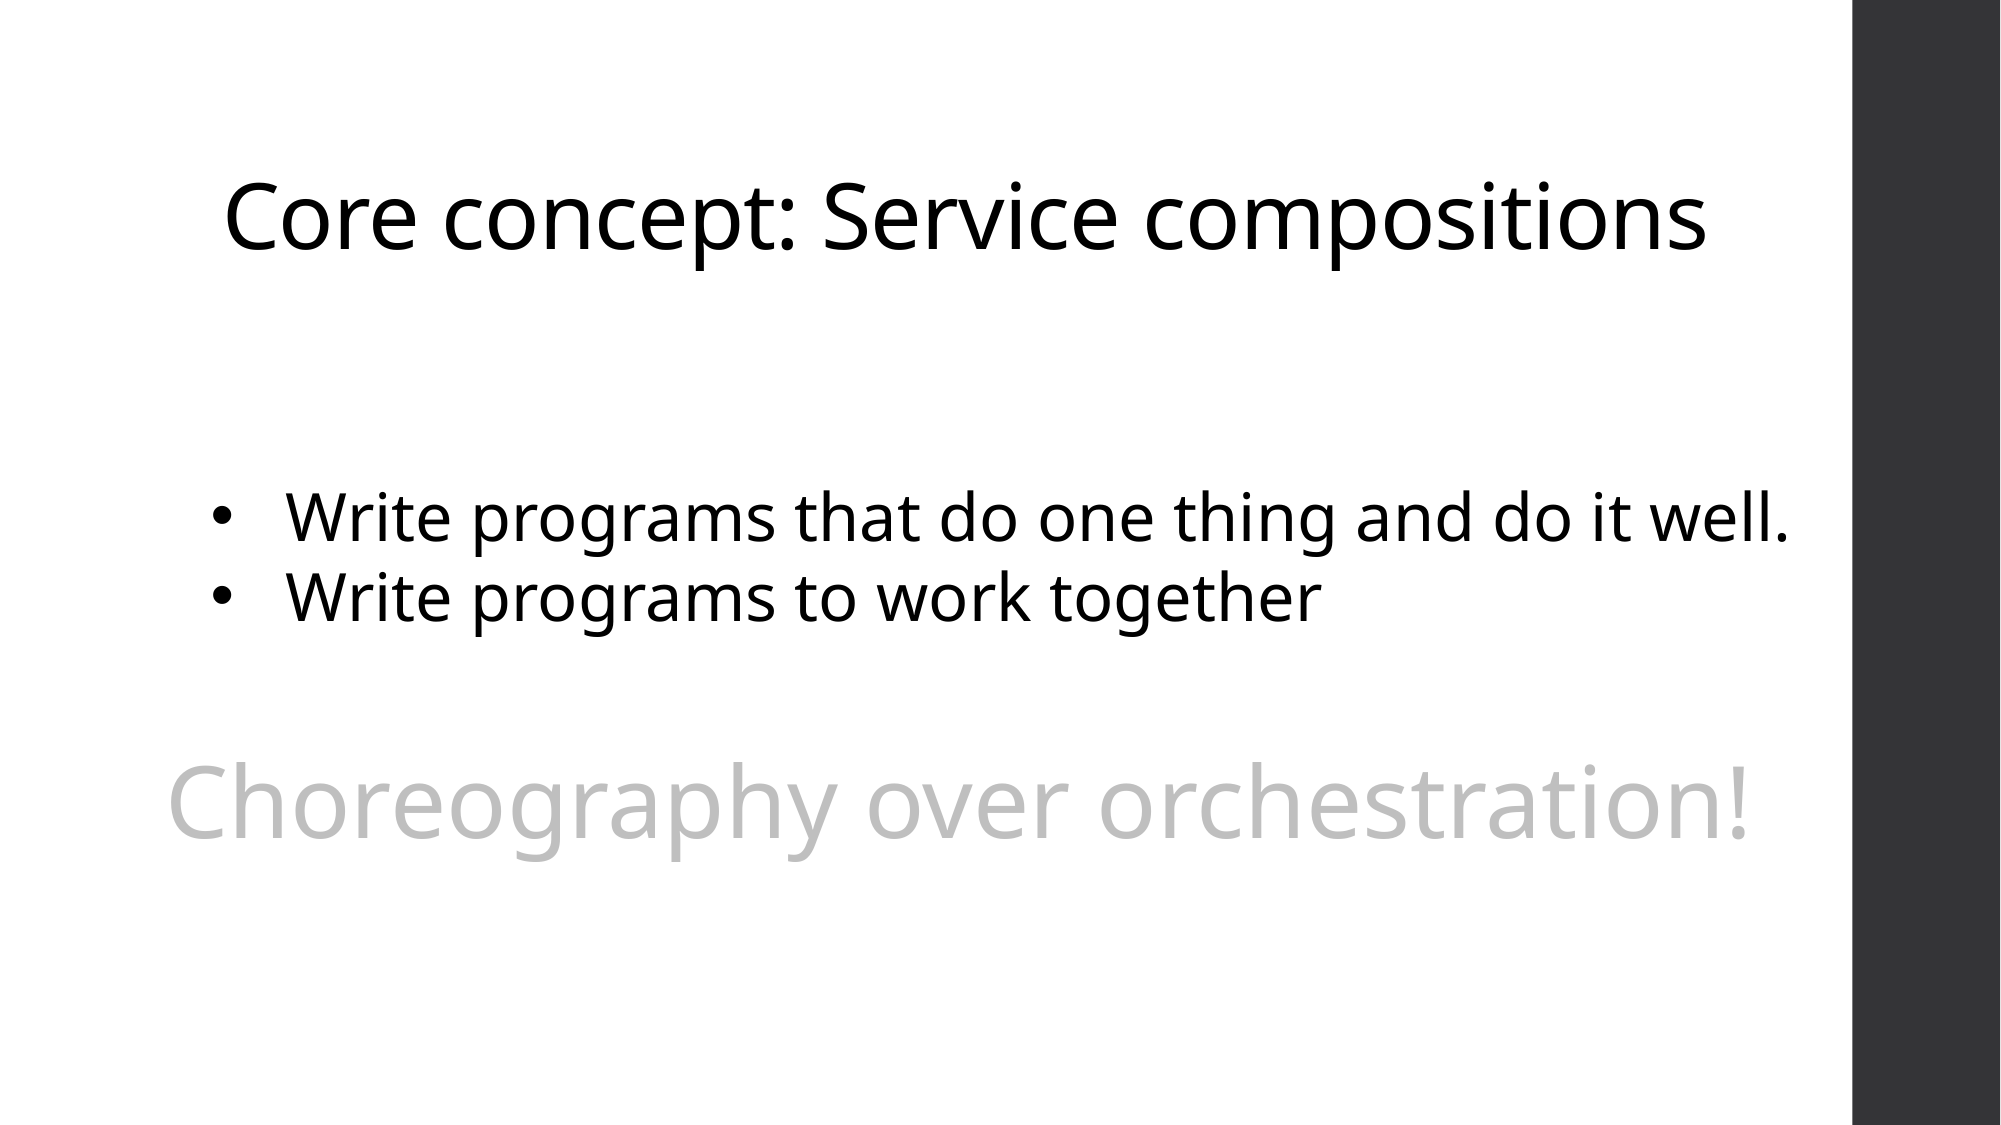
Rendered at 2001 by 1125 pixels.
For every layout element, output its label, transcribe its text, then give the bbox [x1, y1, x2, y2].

text_box Write programs that do one thing and do it well. Write programs to work together [195, 467, 1809, 643]
title Core concept: Service compositions [206, 60, 1797, 278]
text_box Choreography over orchestration! [150, 731, 1769, 866]
